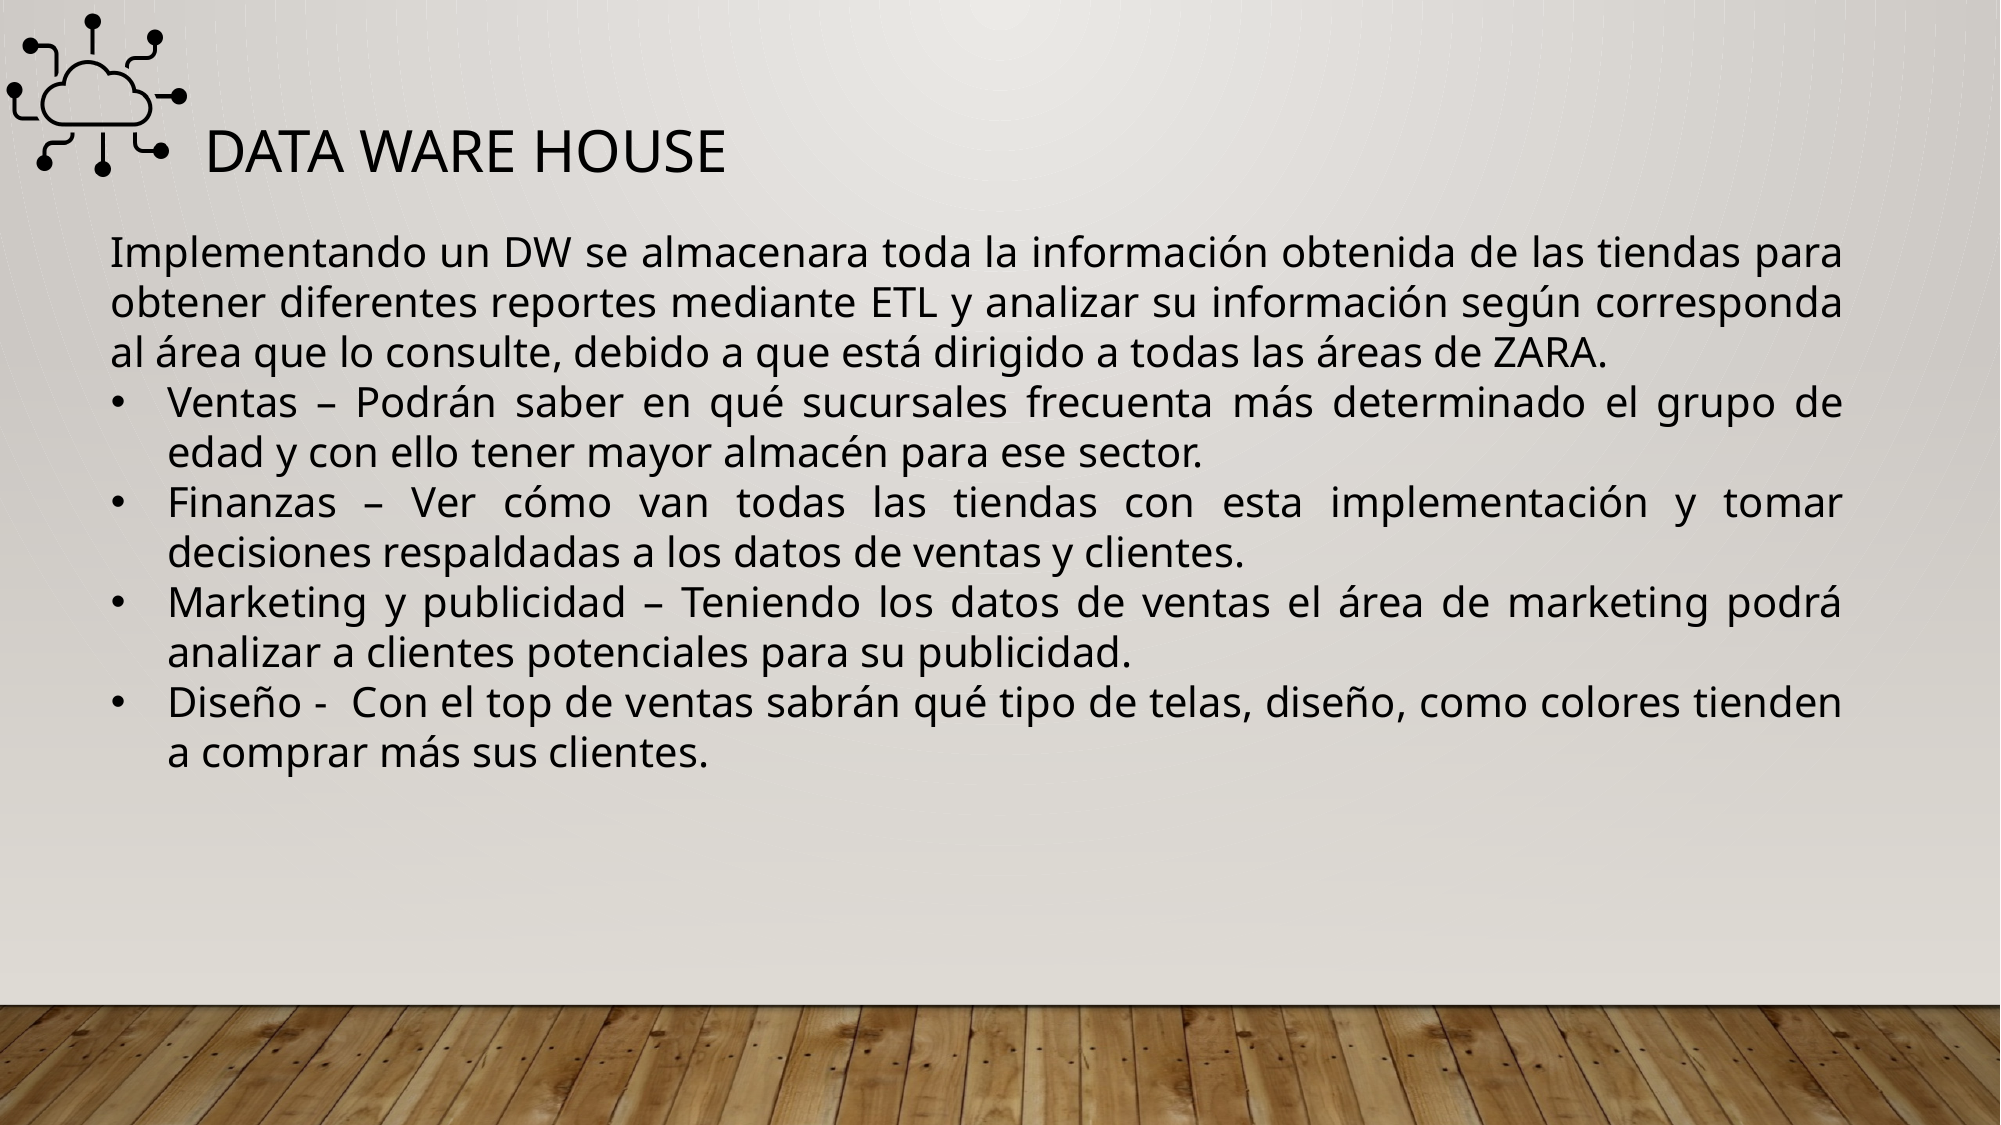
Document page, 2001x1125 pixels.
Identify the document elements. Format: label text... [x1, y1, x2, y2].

text_box DATA WARE HOUSE [193, 106, 744, 192]
text_box Implementando un DW se almacenara toda la información obtenida de las tiendas para obtener diferentes reportes mediante ETL y analizar su información según corresponda al área que lo consulte, debido a que está dirigido a todas las áreas de ZARA. Ventas – Podrán saber en qué sucursales frecuenta más determinado el grupo de edad y con ello tener mayor almacén para ese sector. Finanzas – Ver cómo van todas las tiendas con esta implementación y tomar decisiones respaldadas a los datos de ventas y clientes. Marketing y publicidad – Teniendo los datos de ventas el área de marketing podrá analizar a clientes potenciales para su publicidad. Diseño - Con el top de ventas sabrán qué tipo de telas, diseño, como colores tienden a comprar más sus clientes. [96, 218, 1860, 834]
picture [0, 1005, 2000, 1125]
picture [0, 0, 193, 193]
